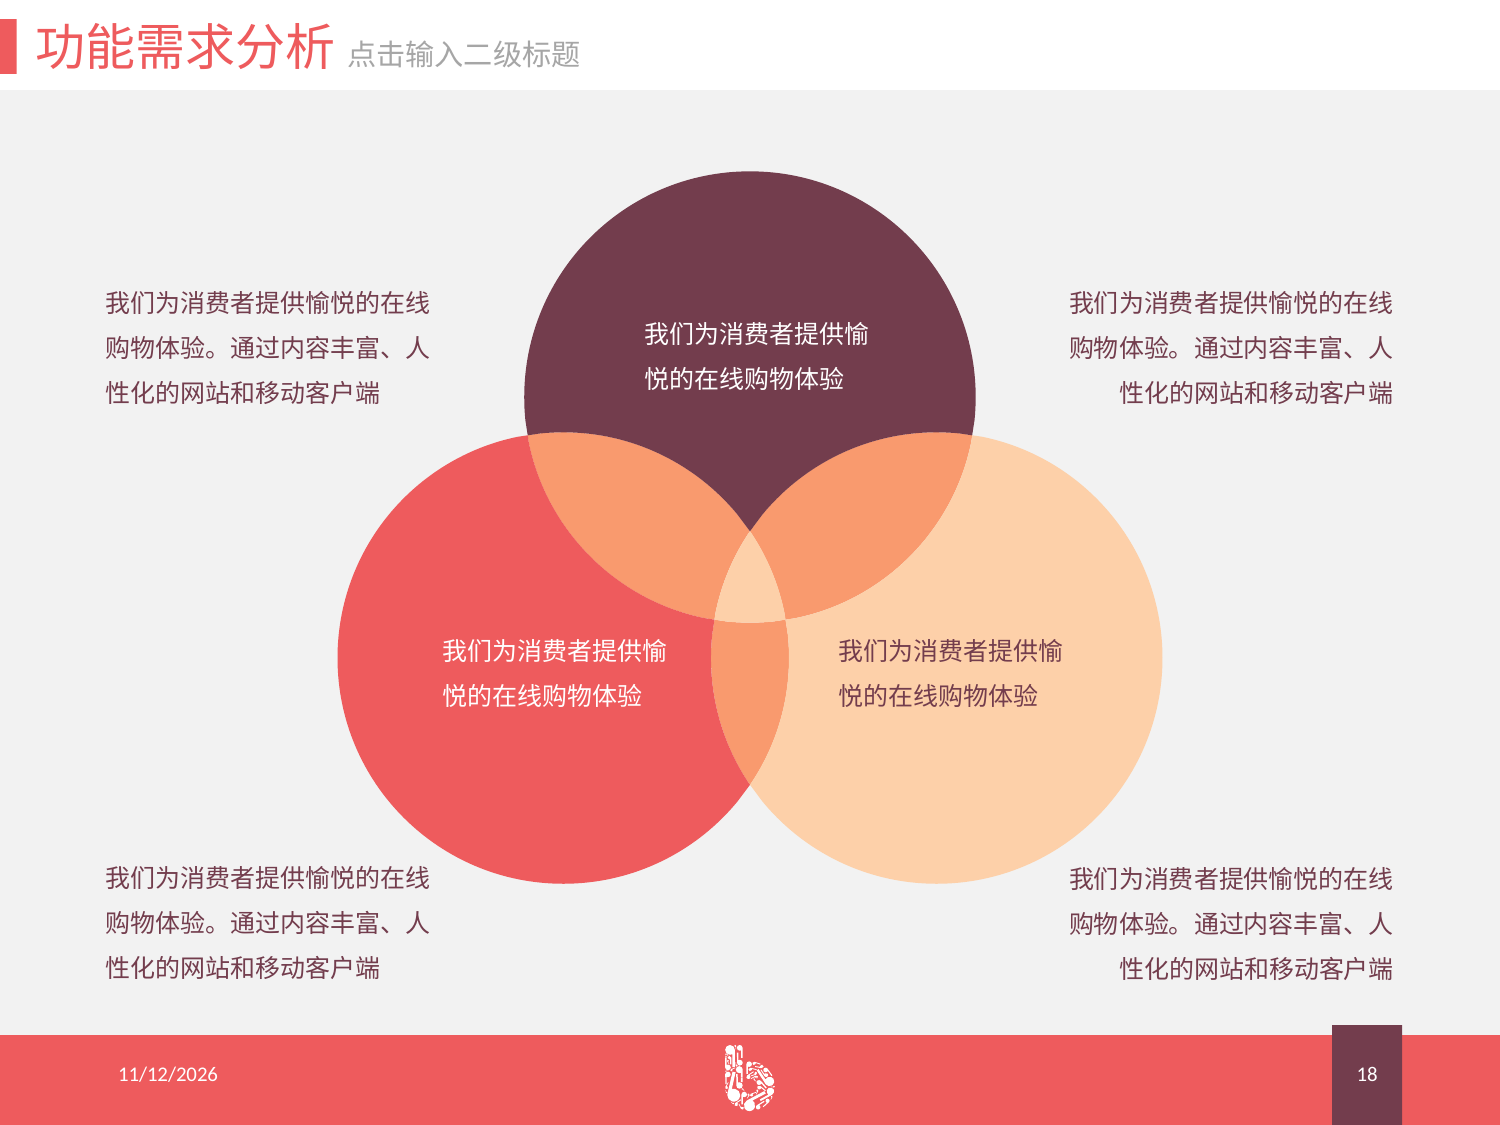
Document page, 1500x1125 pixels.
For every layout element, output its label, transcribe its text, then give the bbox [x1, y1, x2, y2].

text_box 我们为消费者提供愉悦的在线购物体验。通过内容丰富、人性化的网站和移动客户端 [1047, 841, 1409, 992]
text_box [427, 296, 1089, 714]
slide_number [103, 1042, 441, 1103]
text_box 我们为消费者提供愉悦的在线购物体验。通过内容丰富、人性化的网站和移动客户端 [91, 840, 453, 991]
text_box [0, 18, 18, 75]
slide_number 18 [1337, 1042, 1397, 1103]
text_box [720, 714, 780, 781]
text_box 我们为消费者提供愉悦的在线购物体验。通过内容丰富、人性化的网站和移动客户端 [91, 265, 453, 415]
text_box 我们为消费者提供愉悦的在线购物体验。通过内容丰富、人性化的网站和移动客户端 [1047, 265, 1409, 415]
text_box [748, 489, 1164, 885]
text_box 功能需求分析 点击输入二级标题 [21, 8, 596, 84]
text_box [336, 476, 750, 885]
text_box [546, 170, 954, 296]
